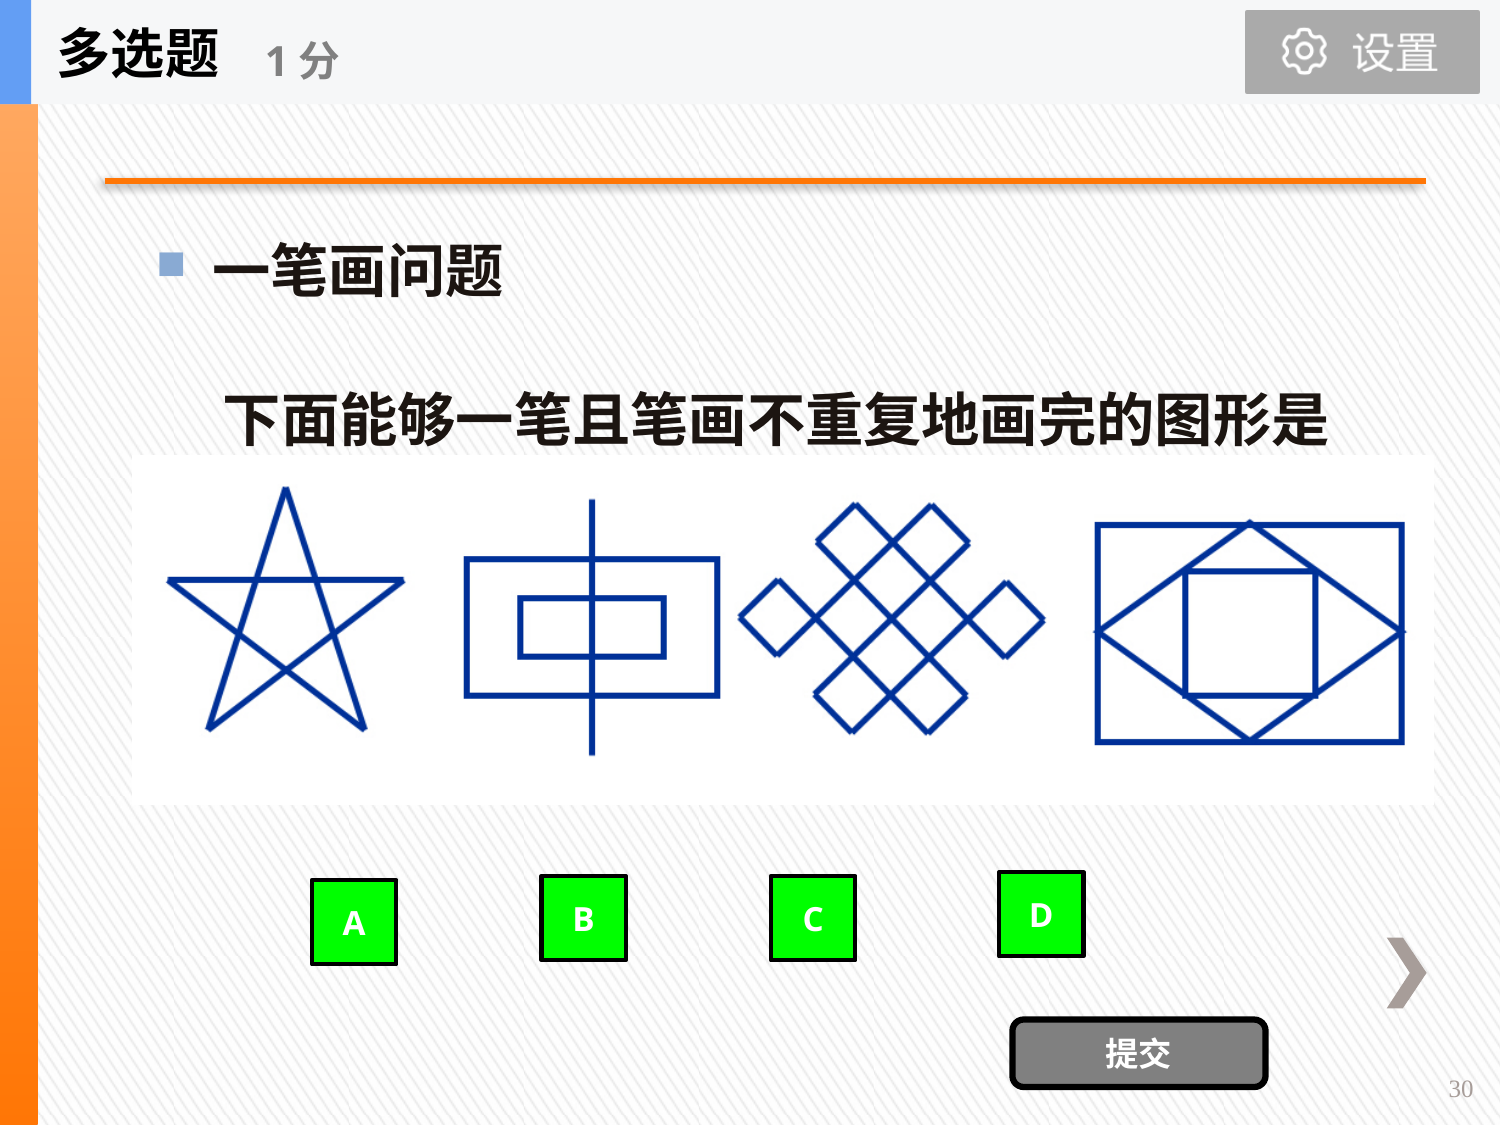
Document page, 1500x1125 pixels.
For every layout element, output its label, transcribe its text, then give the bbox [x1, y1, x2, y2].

text_box 提交 [1011, 1018, 1267, 1089]
text_box D [998, 871, 1085, 958]
picture [1245, 10, 1480, 94]
slide_number 30 [1433, 1057, 1497, 1117]
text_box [0, 0, 1500, 105]
text_box B [540, 875, 627, 962]
text_box A [311, 879, 398, 966]
text_box 一笔画问题 下面能够一笔且笔画不重复地画完的图形是 [141, 155, 1426, 452]
text_box [0, 281, 37, 285]
picture [132, 455, 1434, 805]
text_box C [770, 875, 857, 962]
